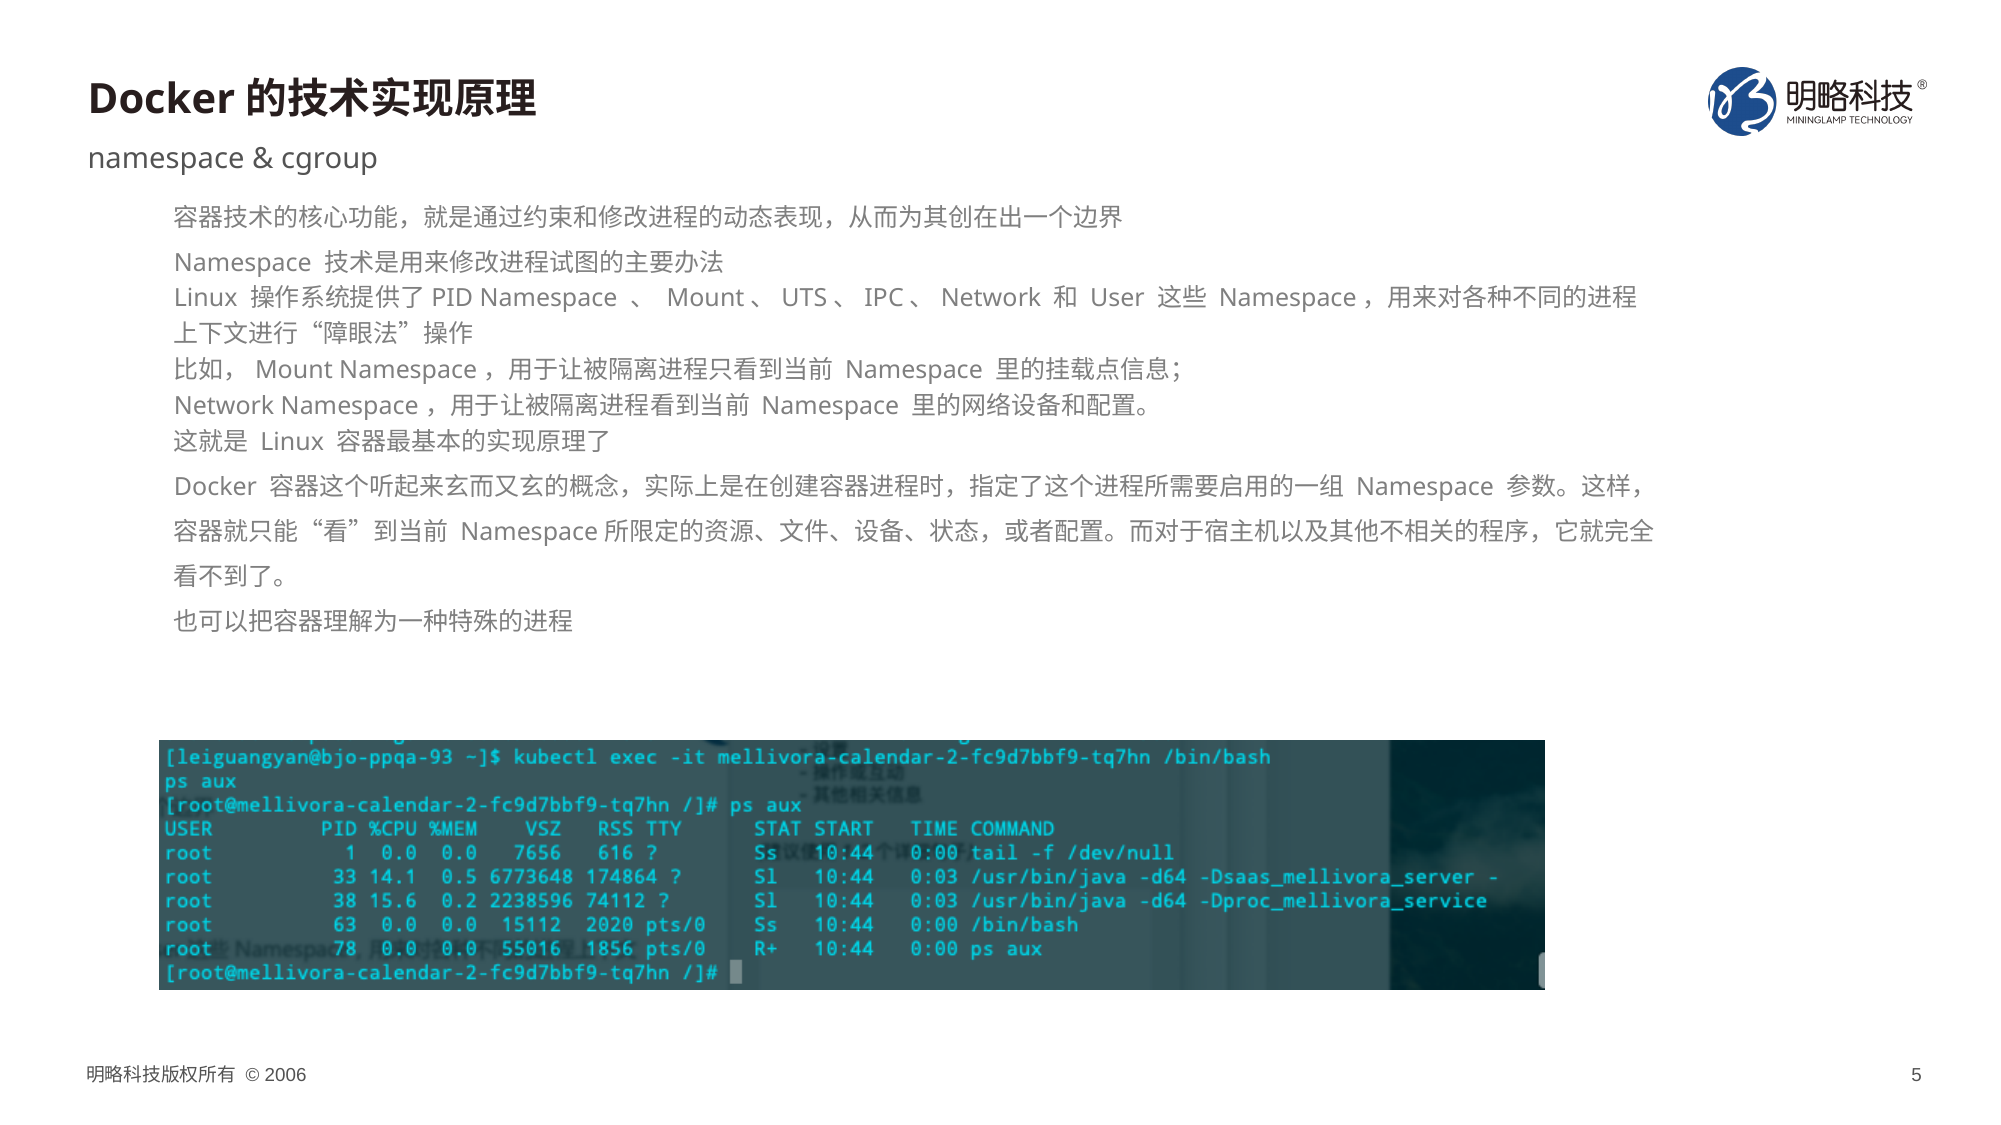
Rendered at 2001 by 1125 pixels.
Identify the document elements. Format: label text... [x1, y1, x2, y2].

text_box 容器技术的核心功能，就是通过约束和修改进程的动态表现，从而为其创在出一个边界 Namespace 技术是用来修改进程试图的主要办法 Linux 操作系统提供了PID Namespace 、 Mount、UTS、IPC、Network 和 User 这些 Namespace，用来对各种不同的进程上下文进行“障眼法”操作 比如，Mount Namespace，用于让被隔离进程只看到当前 Namespace 里的挂载点信息； Network Namespace，用于让被隔离进程看到当前 Namespace 里的网络设备和配置。 这就是 Linux 容器最基本的实现原理了 Docker 容器这个听起来玄而又玄的概念，实际上是在创建容器进程时，指定了这个进程所需要启用的一组 Namespace 参数。这样，容器就只能“看”到当前 Namespace所限定的资源、文件、设备、状态，或者配置。而对于宿主机以及其他不相关的程序，它就完全看不到了。 也可以把容器理解为一种特殊的进程 [159, 178, 1672, 643]
slide_number 5 [1894, 1059, 1927, 1089]
picture [159, 740, 1545, 991]
list namespace & cgroup [83, 135, 1689, 179]
title Docker的技术实现原理 [83, 67, 1689, 135]
picture [1708, 67, 1927, 136]
